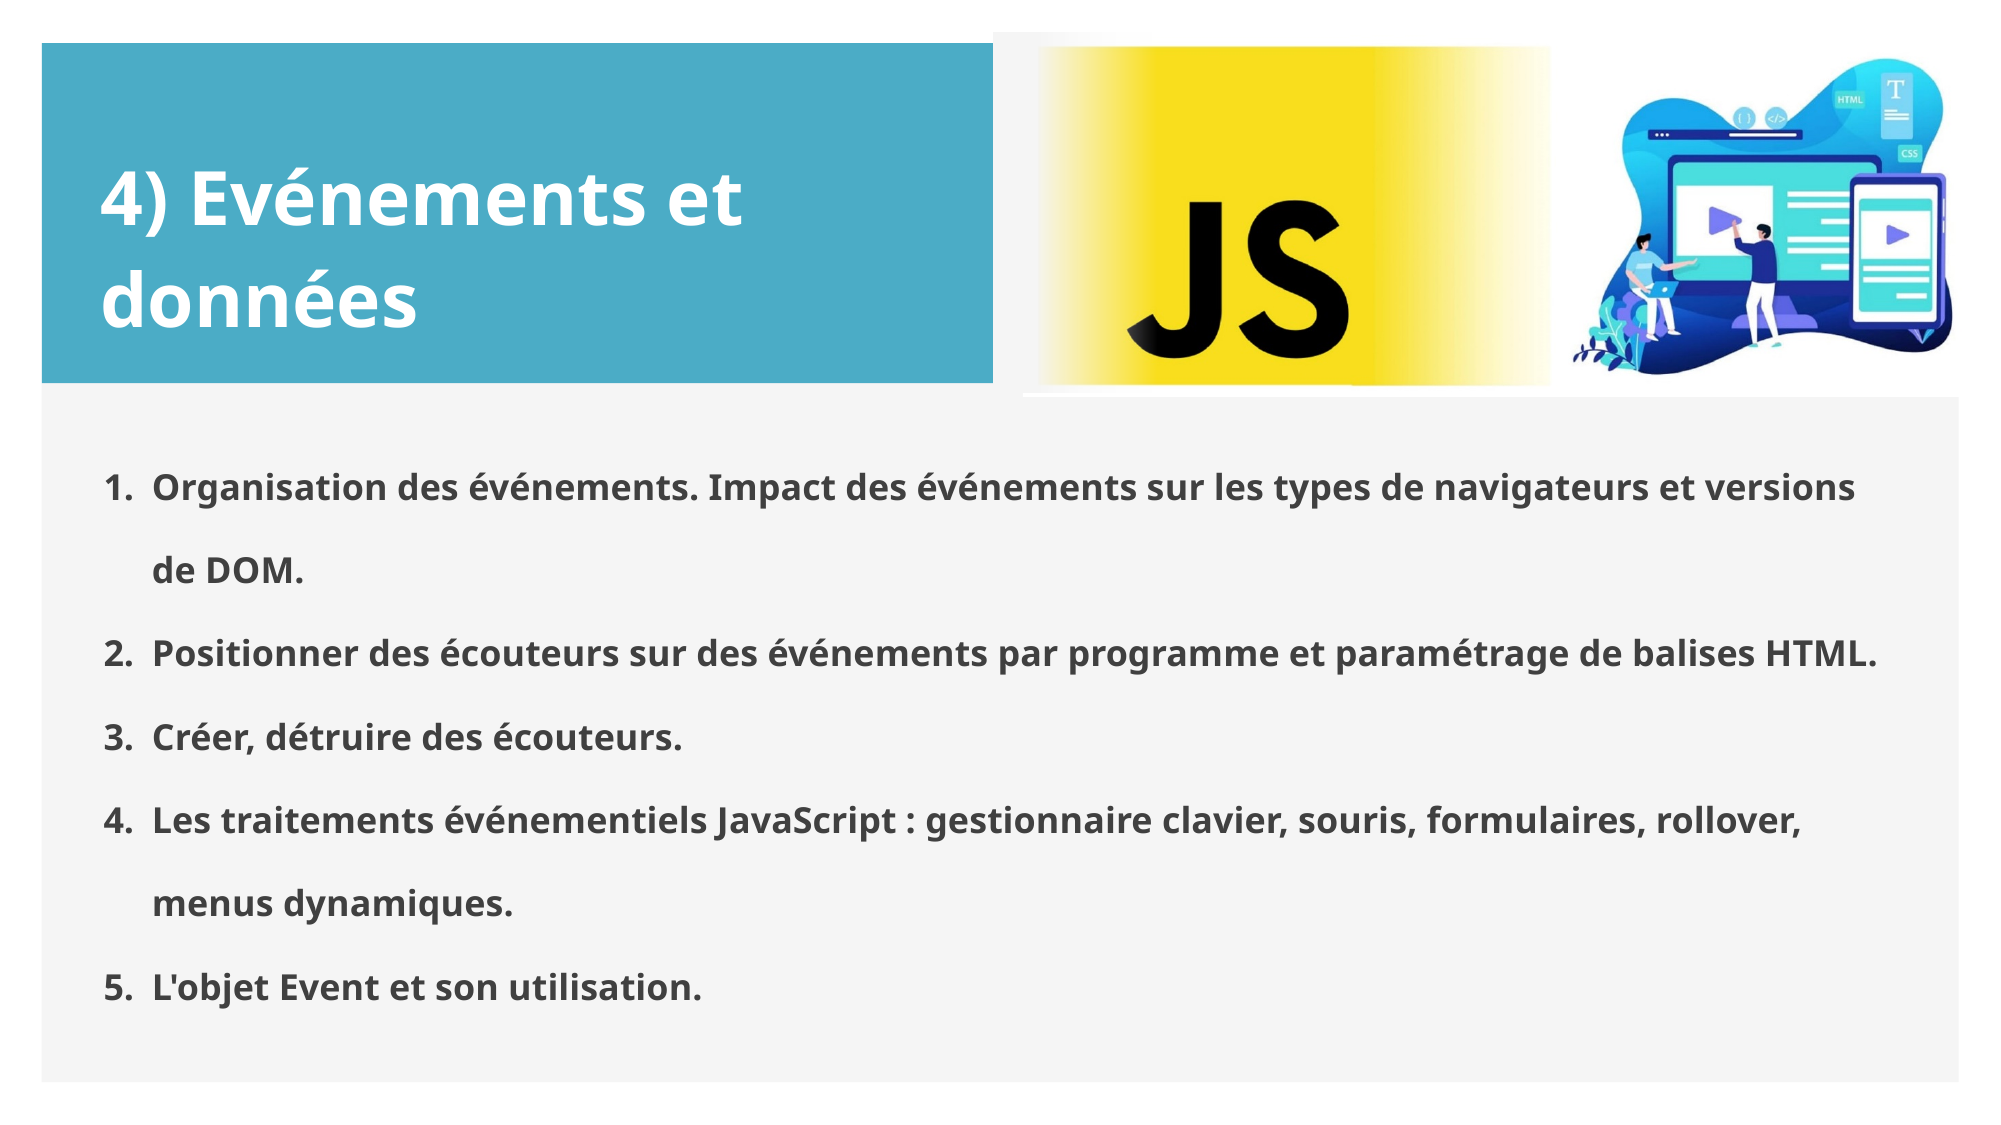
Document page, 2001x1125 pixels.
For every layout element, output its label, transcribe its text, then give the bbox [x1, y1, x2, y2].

title 4) Evénements et données [85, 81, 964, 357]
text_box [992, 31, 1158, 393]
picture [1022, 35, 1982, 397]
list Organisation des événements. Impact des événements sur les types de navigateurs et versions de DOM. Positionner des écouteurs sur des événements par programme et paramétrage de balises HTML. Créer, détruire des écouteurs. Les traitements événementiels JavaScript : gestionnaire clavier, souris, formulaires, rollover, menus dynamiques. L'objet Event et son utilisation. [88, 420, 1920, 1073]
